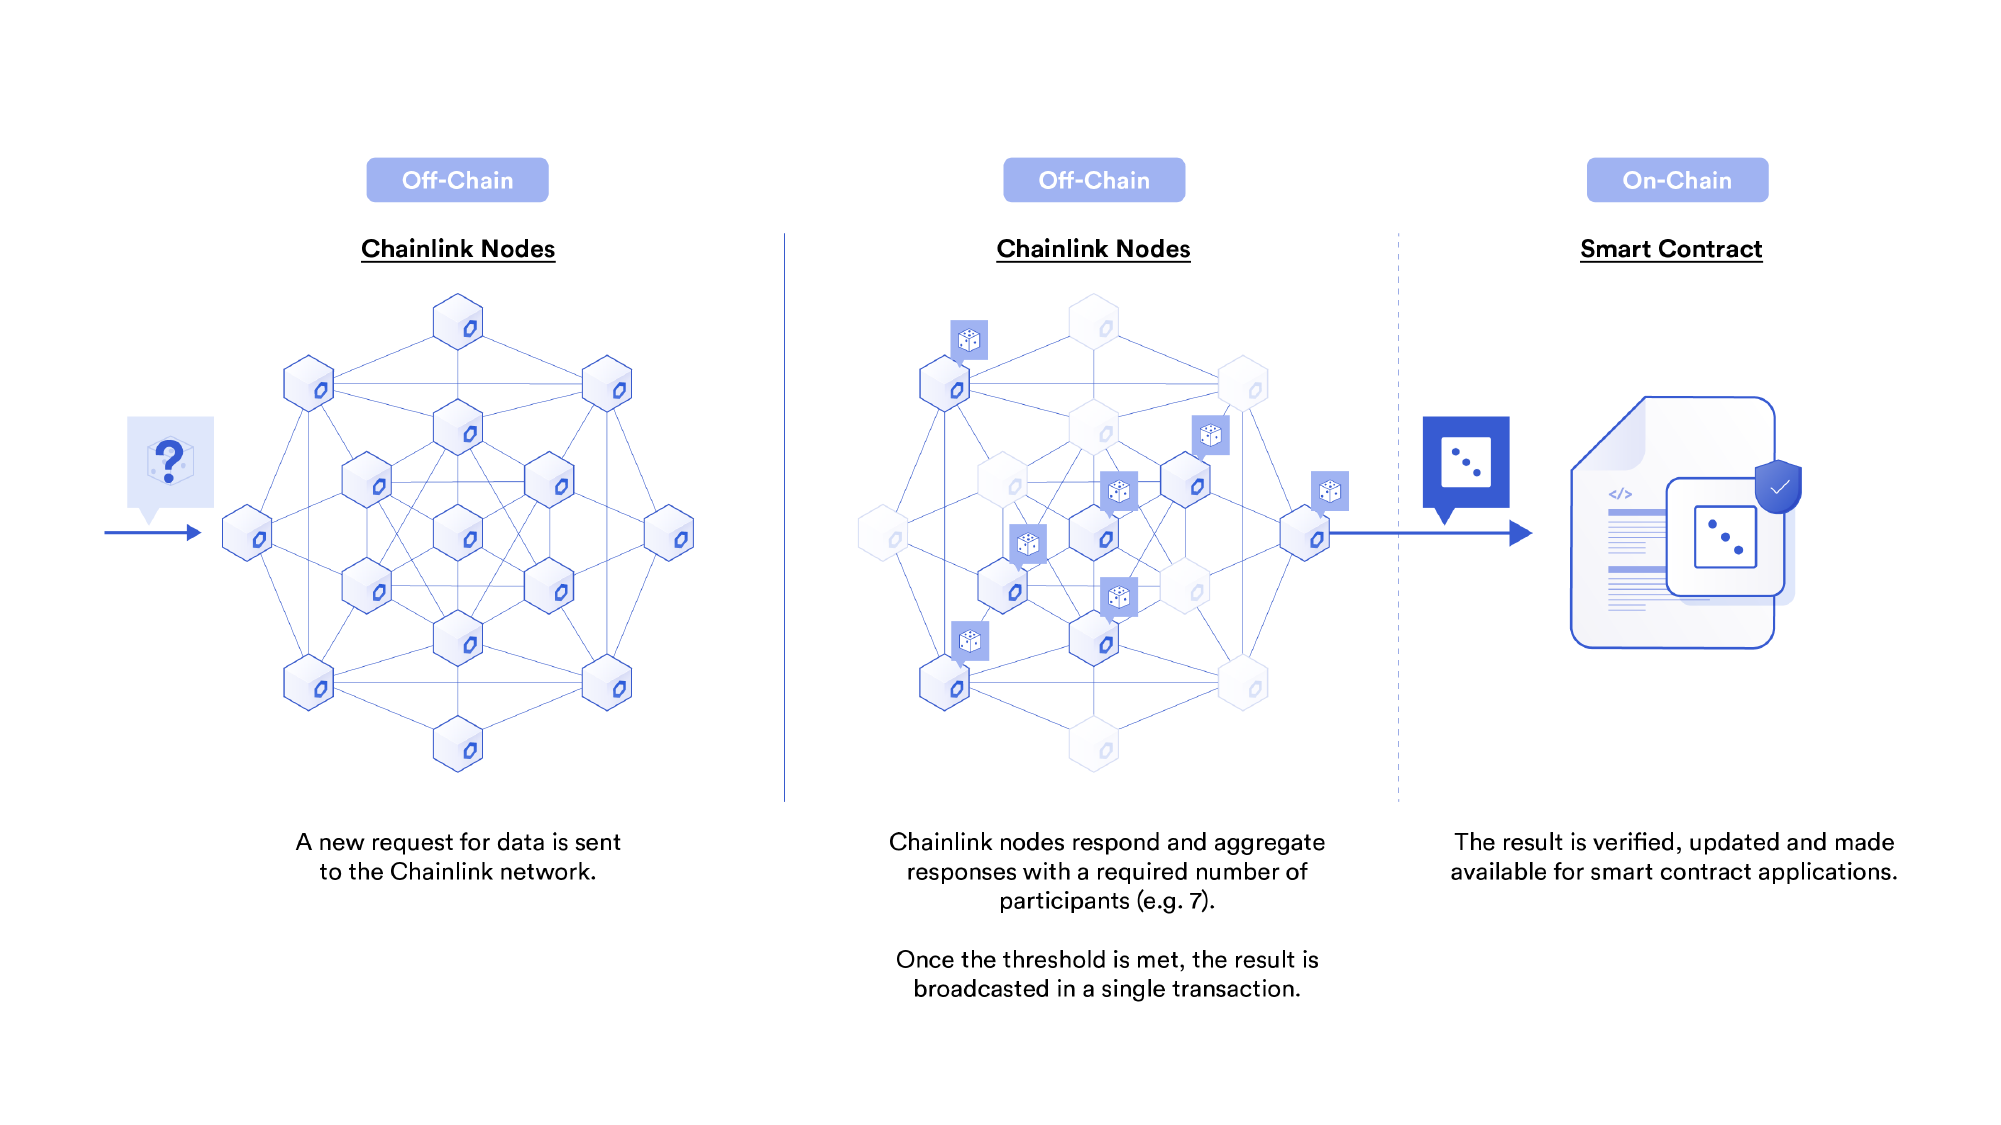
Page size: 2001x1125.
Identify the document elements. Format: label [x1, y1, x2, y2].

list [103, 83, 1908, 1095]
